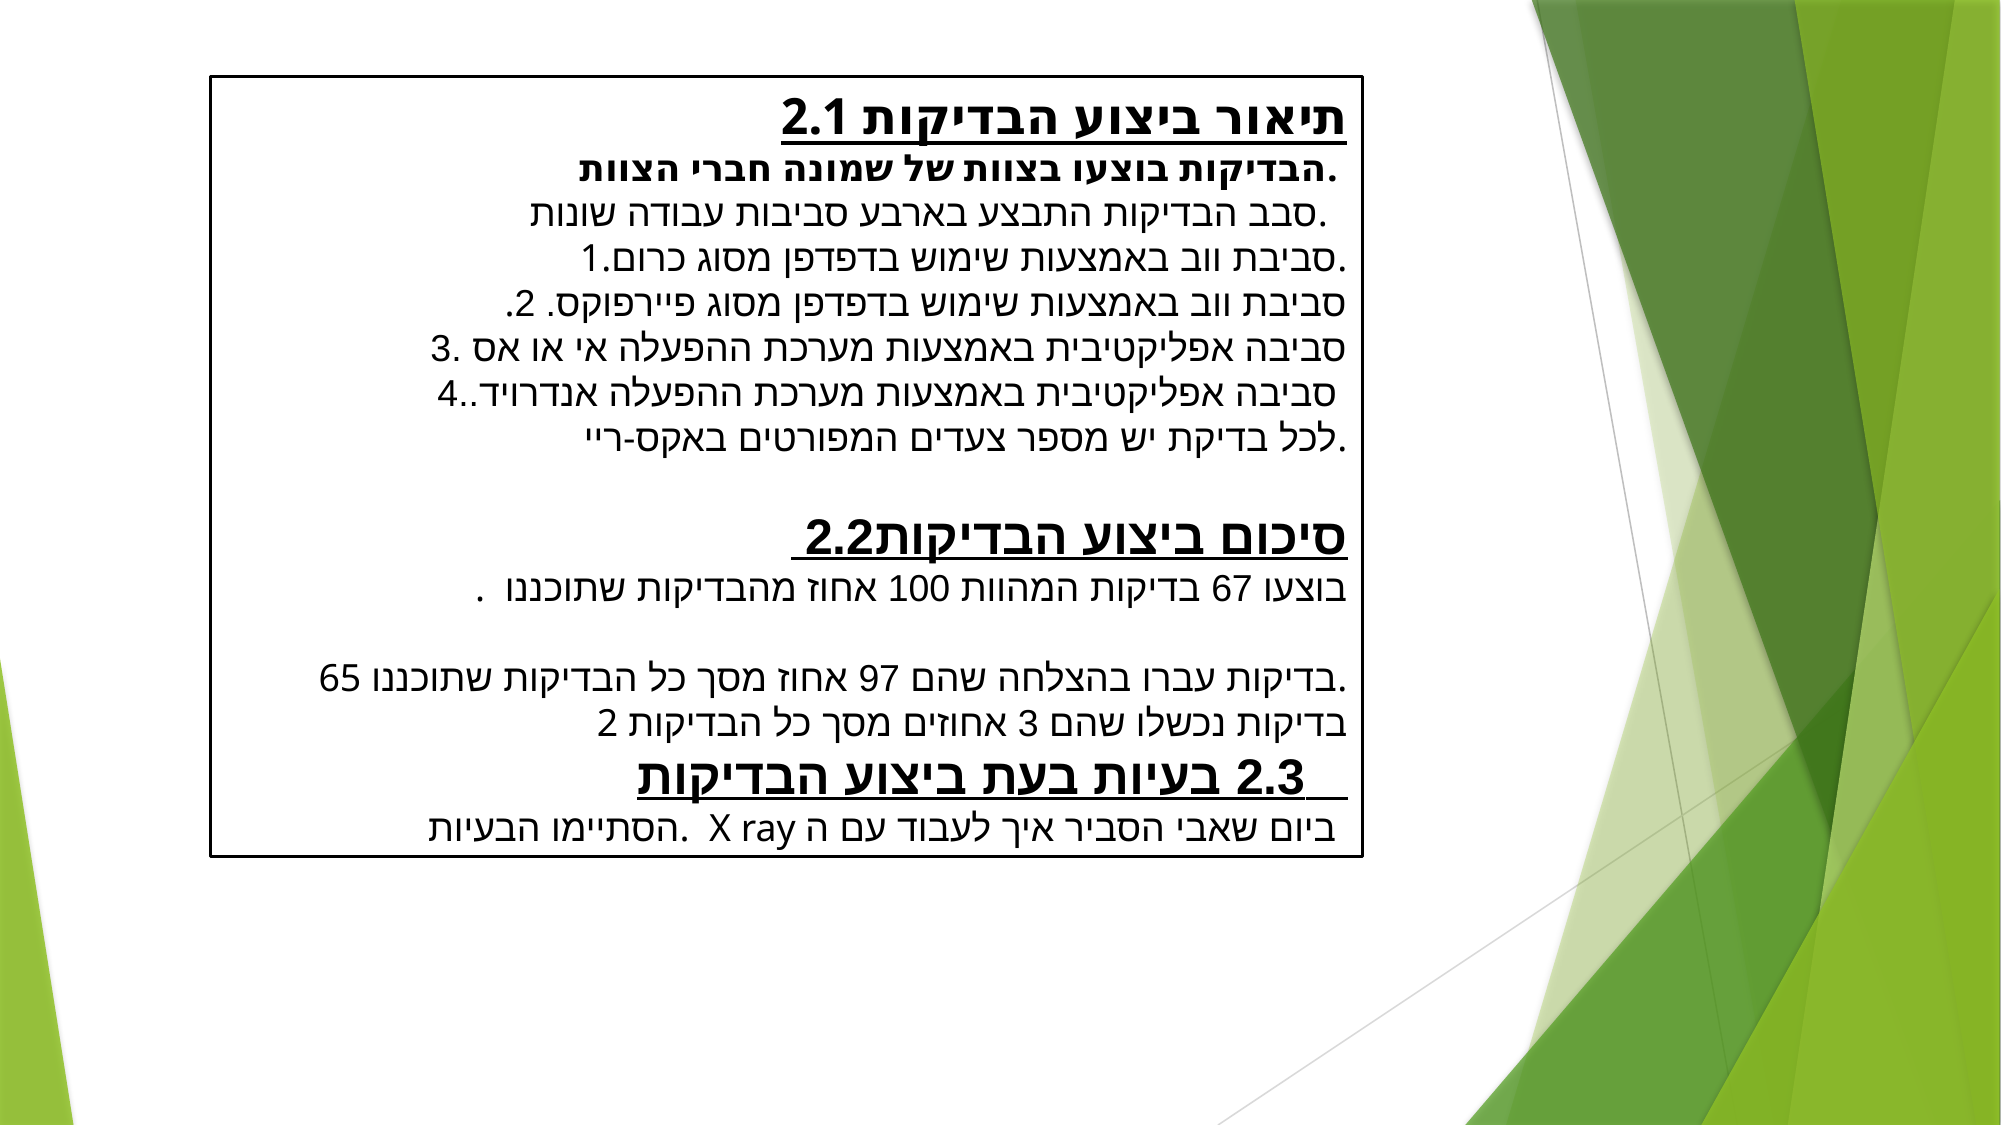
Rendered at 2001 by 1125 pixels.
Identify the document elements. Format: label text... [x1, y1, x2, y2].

text_box תיאור ביצוע הבדיקות 2.1 הבדיקות בוצעו בצוות של שמונה חברי הצוות. סבב הבדיקות התבצע בארבע סביבות עבודה שונות. 1.סביבת ווב באמצעות שימוש בדפדפן מסוג כרום. .סביבת ווב באמצעות שימוש בדפדפן מסוג פיירפוקס. 2 סביבה אפליקטיבית באמצעות מערכת ההפעלה אי או אס .3 סביבה אפליקטיבית באמצעות מערכת ההפעלה אנדרויד..4 לכל בדיקת יש מספר צעדים המפורטים באקס-ריי. סיכום ביצוע הבדיקות2.2 . בוצעו 67 בדיקות המהוות 100 אחוז מהבדיקות שתוכננו 65 בדיקות עברו בהצלחה שהם 97 אחוז מסך כל הבדיקות שתוכננו. 2 בדיקות נכשלו שהם 3 אחוזים מסך כל הבדיקות 2.3 בעיות בעת ביצוע הבדיקות הסתיימו הבעיות. X ray ביום שאבי הסביר איך לעבוד עם ה [209, 75, 1364, 858]
